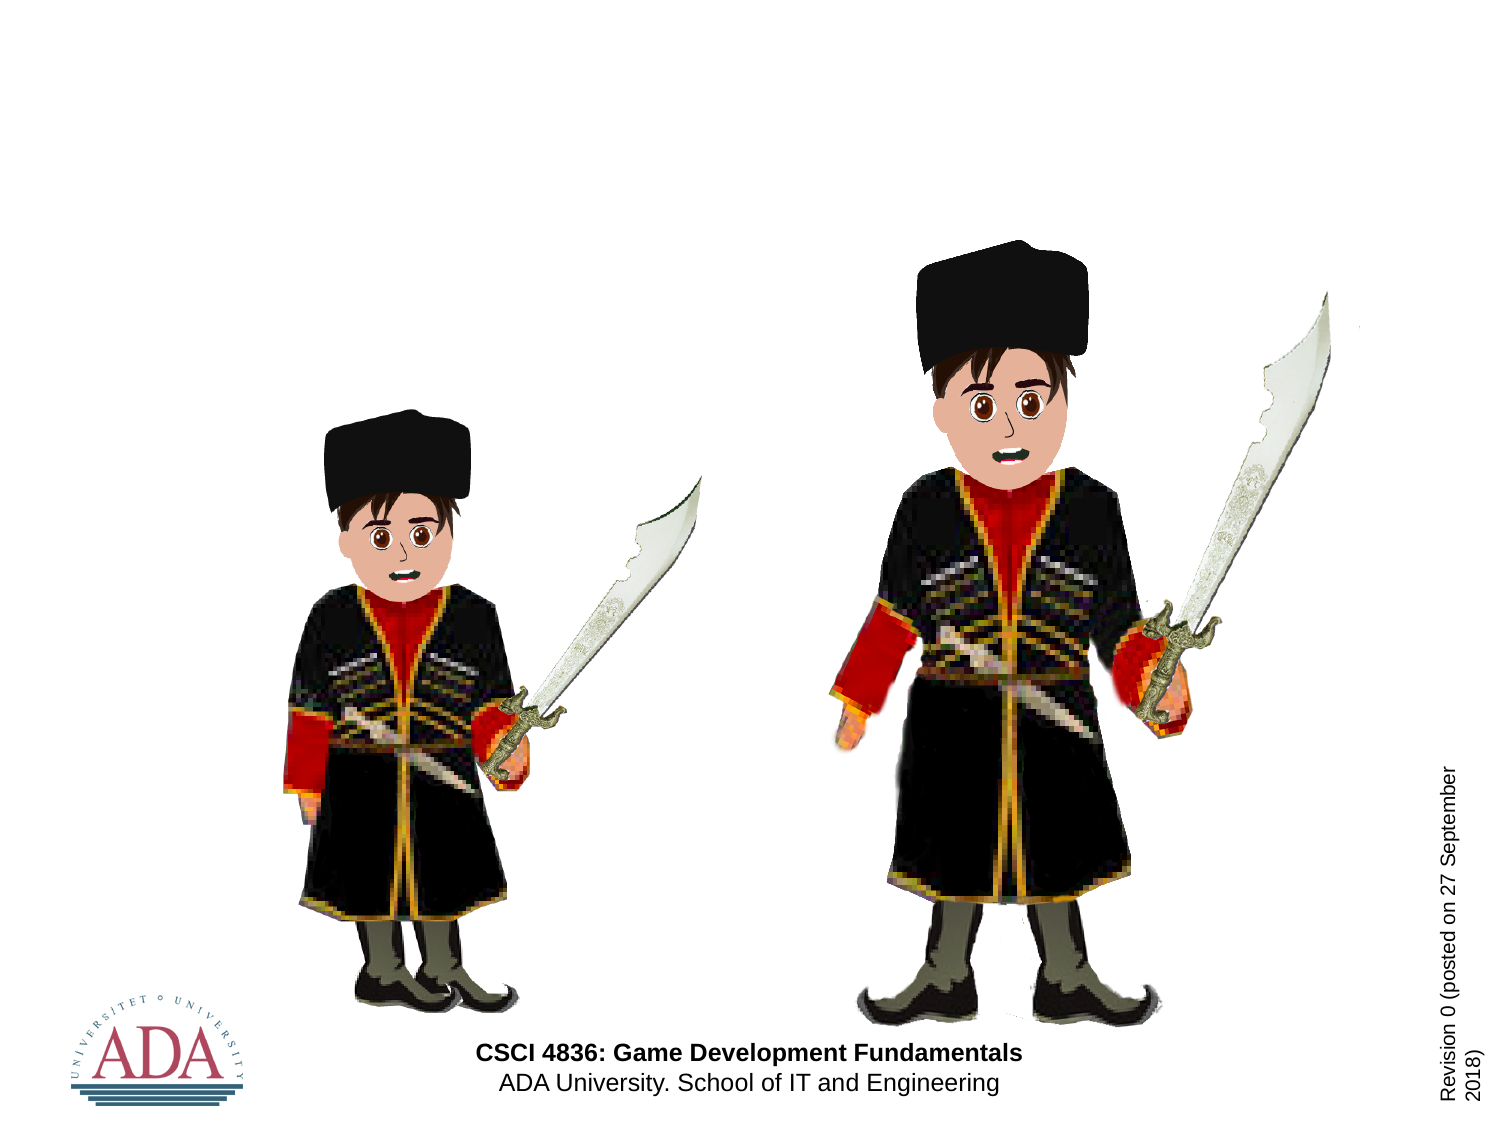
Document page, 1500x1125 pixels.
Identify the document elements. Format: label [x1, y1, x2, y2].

picture [0, 101, 1360, 1125]
